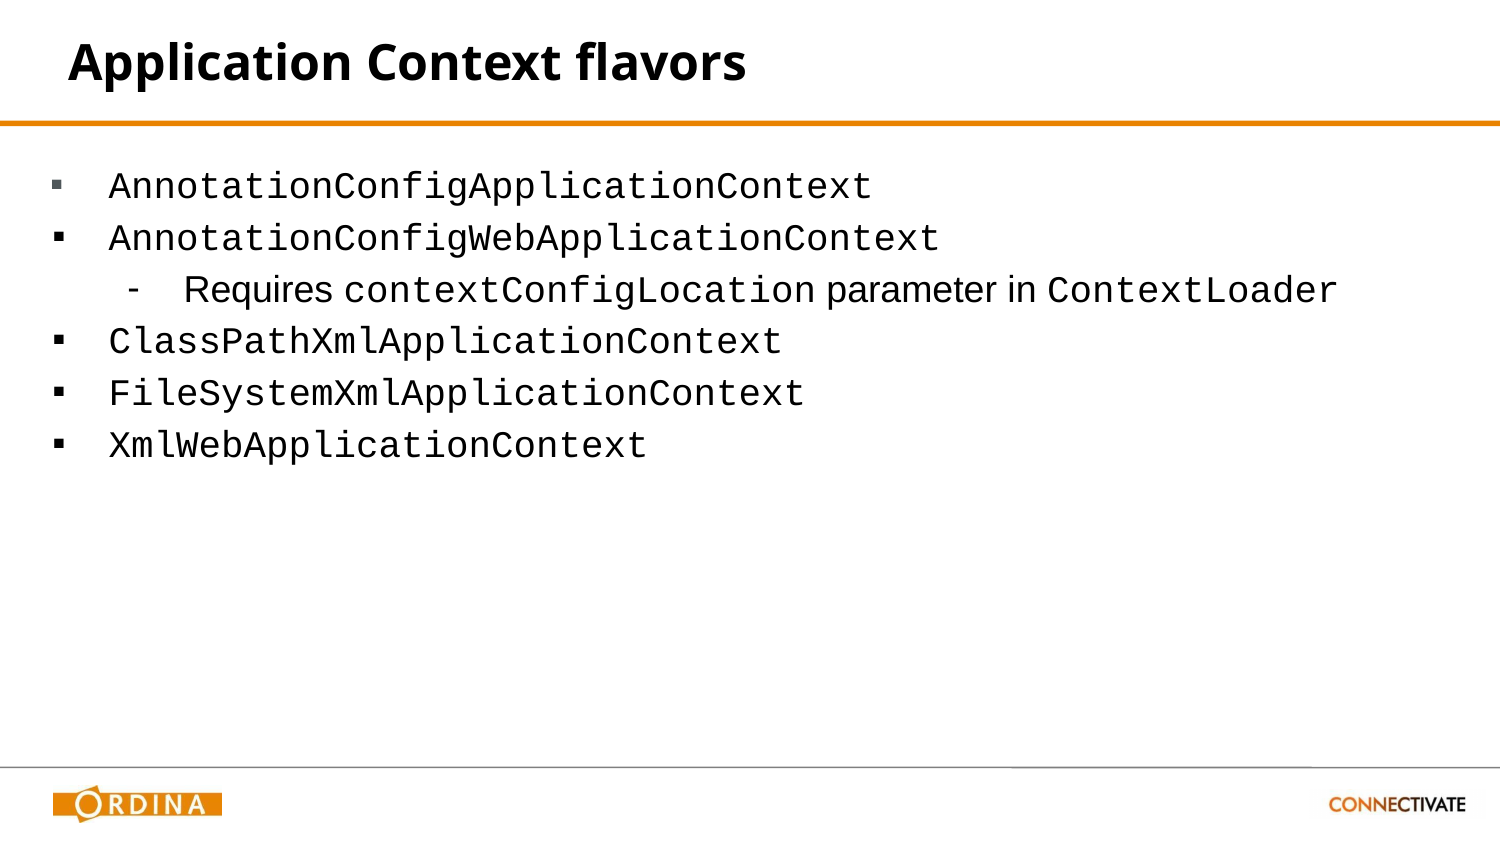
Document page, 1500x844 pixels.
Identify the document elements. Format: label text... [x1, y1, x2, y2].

picture [53, 785, 222, 823]
title Application Context flavors [53, 0, 1459, 121]
list AnnotationConfigApplicationContext AnnotationConfigWebApplicationContext Requires contextConfigLocation parameter in ContextLoader ClassPathXmlApplicationContext FileSystemXmlApplicationContext XmlWebApplicationContext [18, 139, 1460, 750]
picture [1310, 790, 1486, 819]
